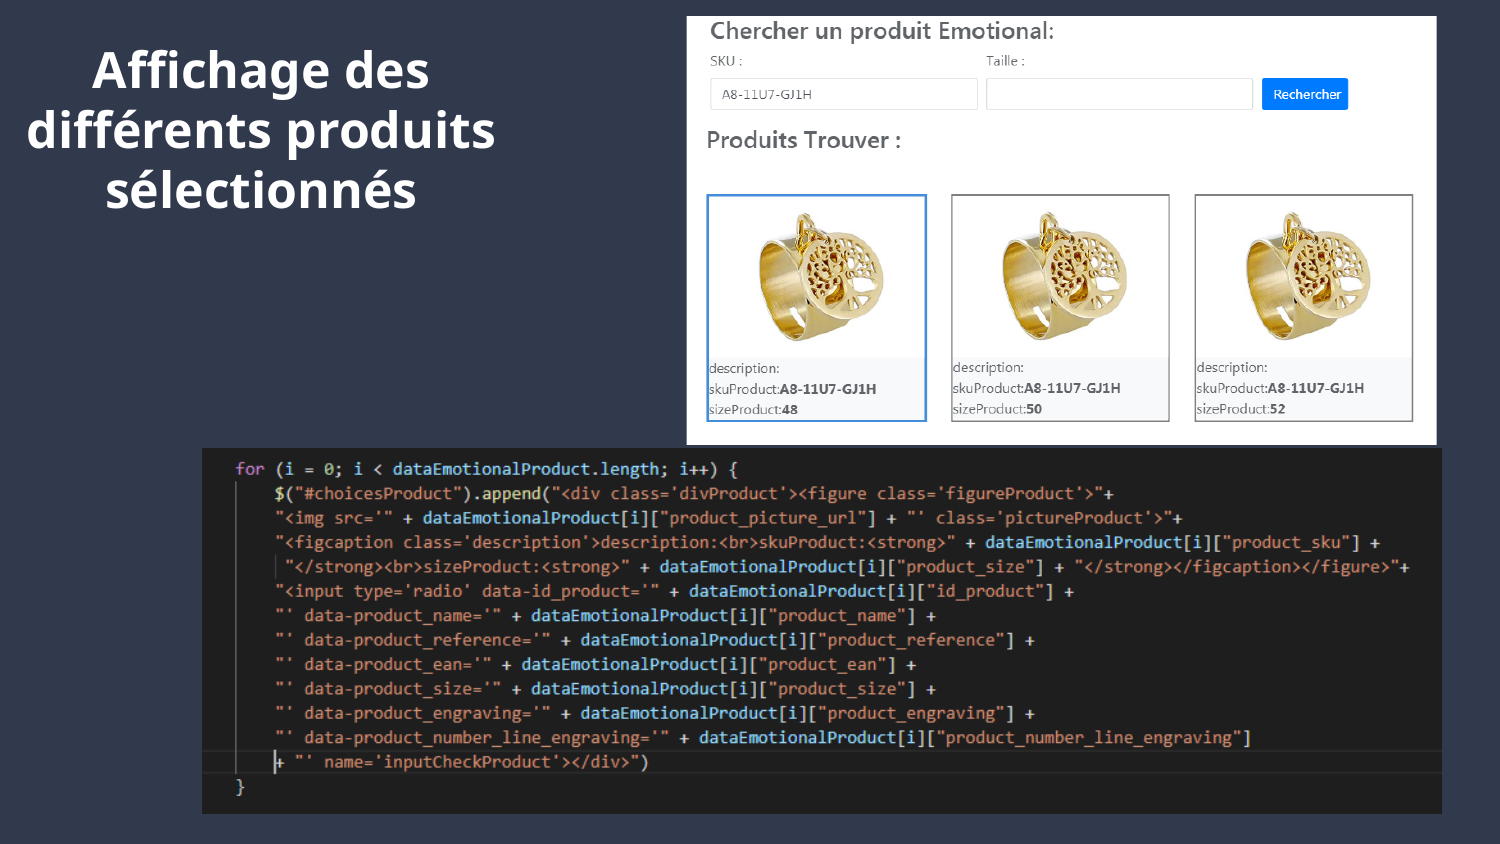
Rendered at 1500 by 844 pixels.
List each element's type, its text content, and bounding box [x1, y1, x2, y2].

picture [201, 448, 1442, 815]
title Affichage des différents produits sélectionnés [4, 103, 519, 234]
picture [686, 15, 1437, 445]
